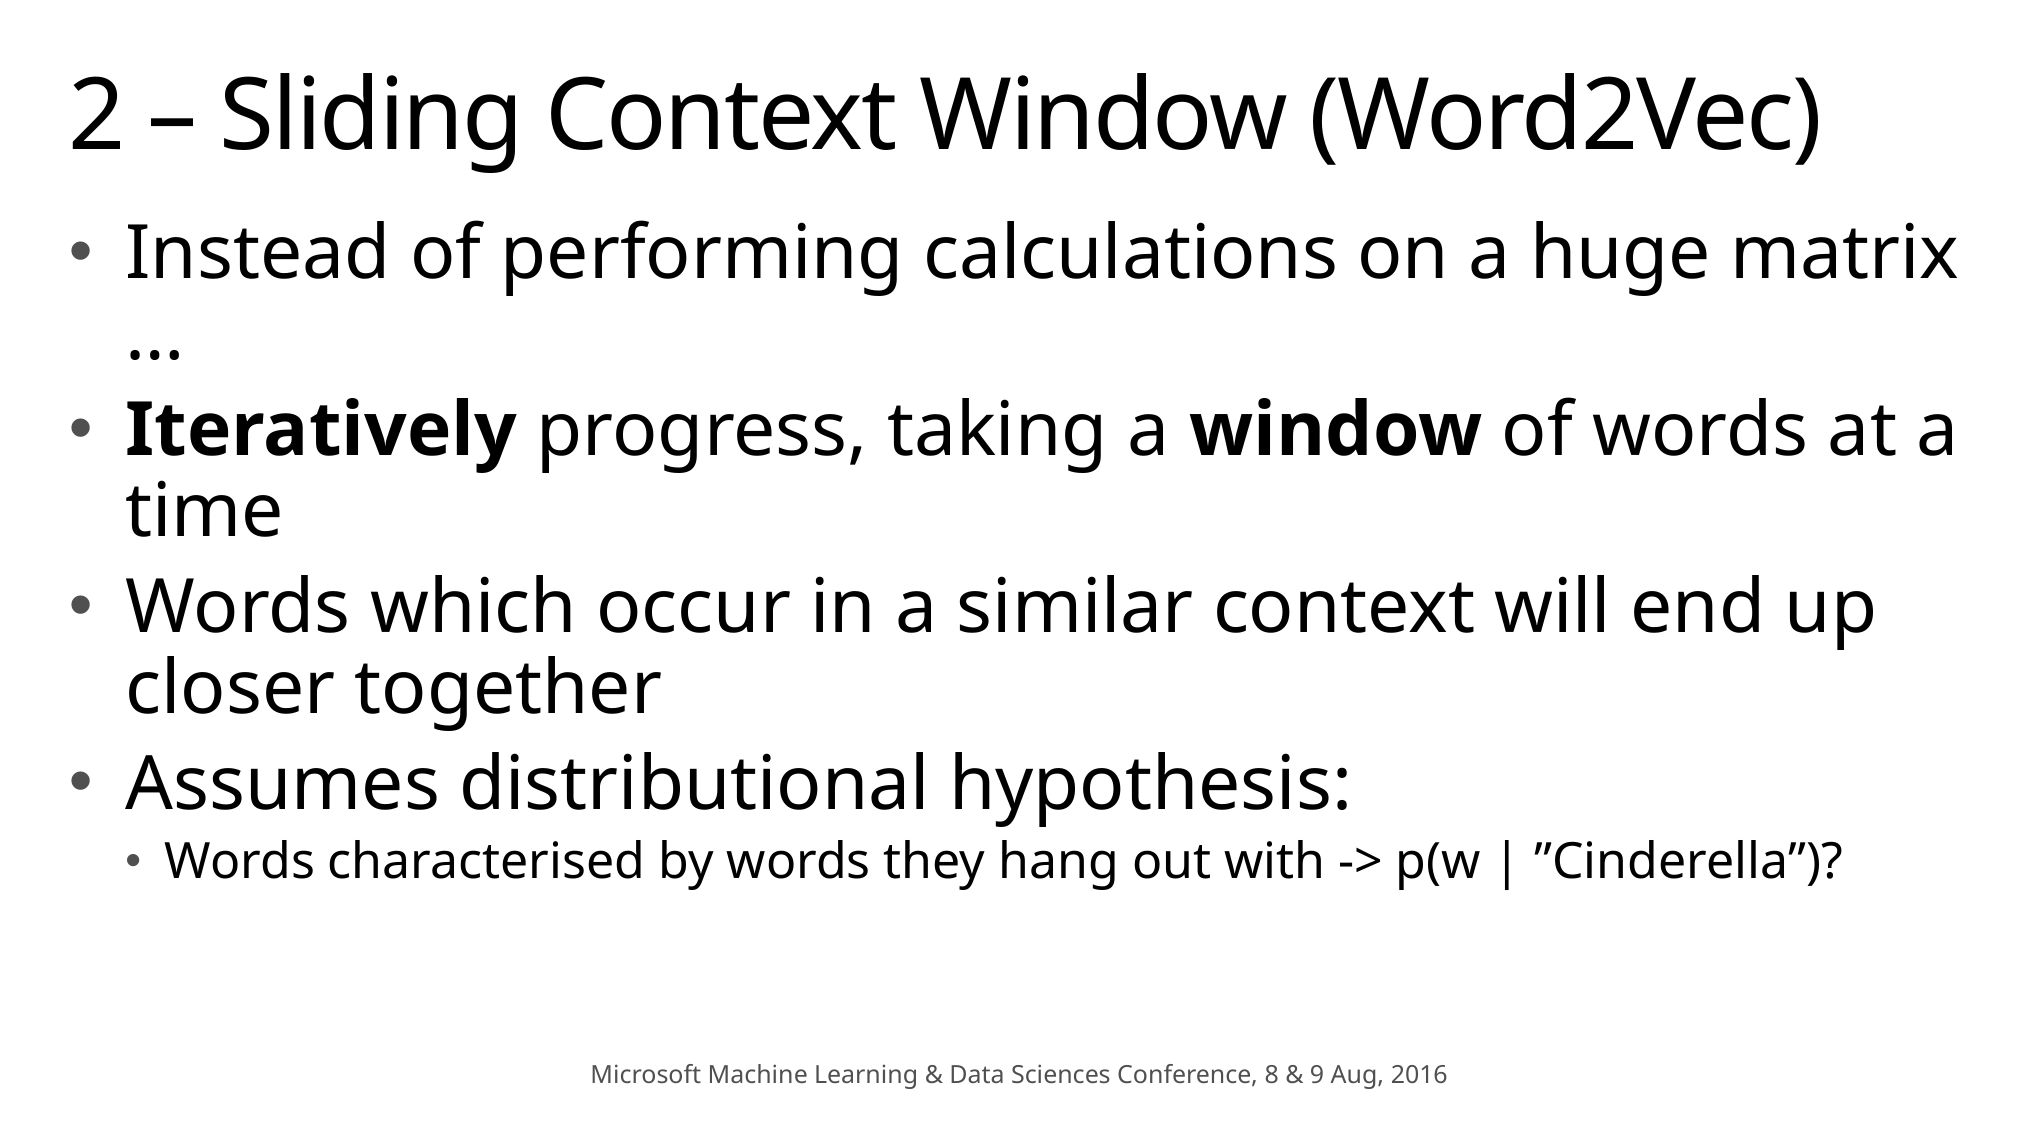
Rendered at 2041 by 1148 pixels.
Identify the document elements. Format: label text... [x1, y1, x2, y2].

title 2 – Sliding Context Window (Word2Vec) [45, 48, 1996, 199]
list Instead of performing calculations on a huge matrix … Iteratively progress, taking a window of words at a time Words which occur in a similar context will end up closer together Assumes distributional hypothesis: Words characterised by words they hang out with -> p(w | ”Cinderella”)? [45, 199, 1996, 760]
